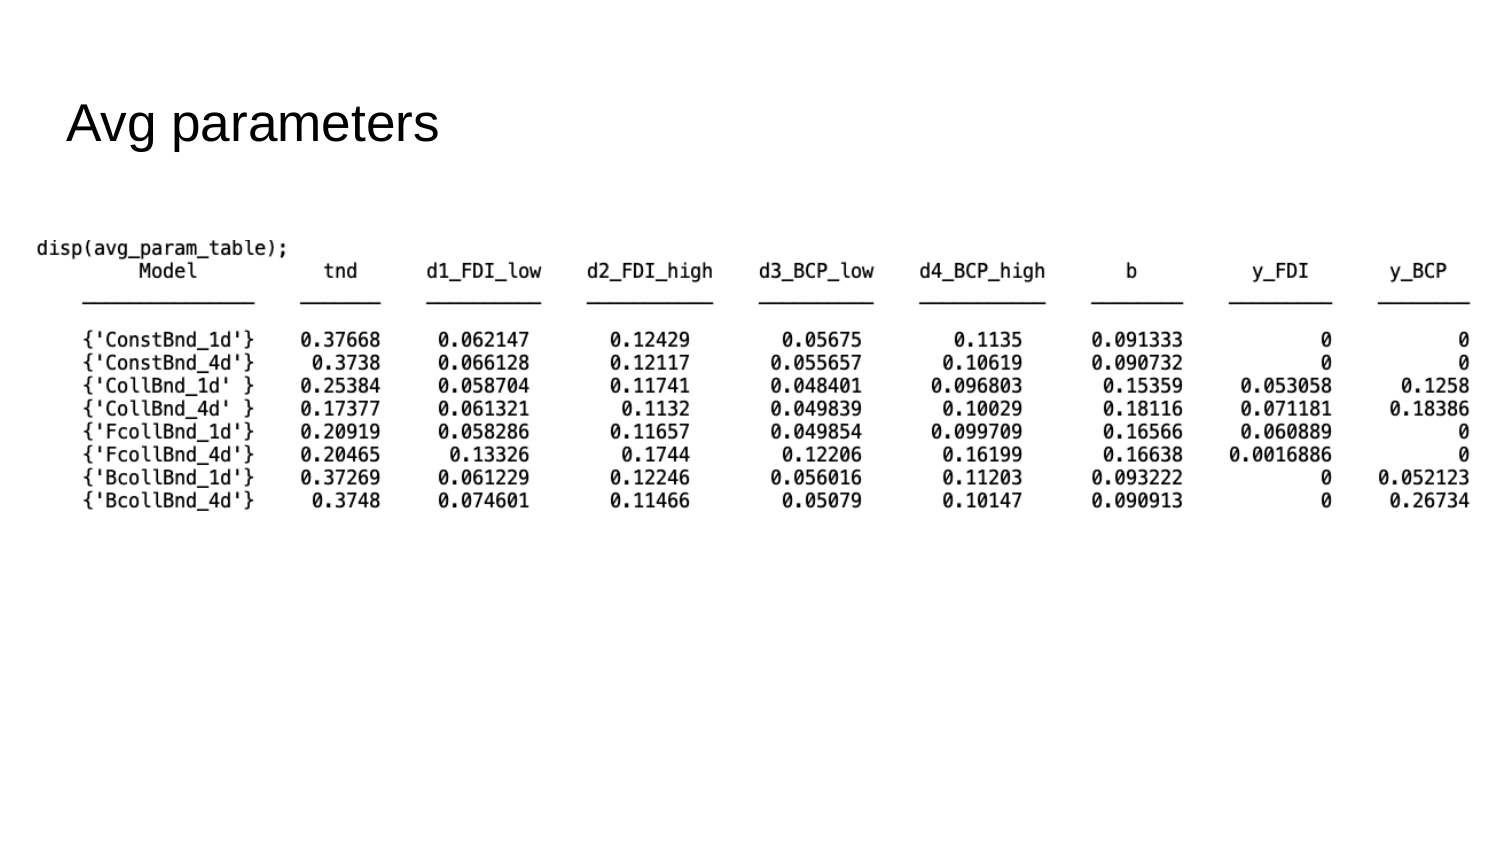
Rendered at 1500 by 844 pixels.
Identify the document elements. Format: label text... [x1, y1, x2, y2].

title Avg parameters [51, 72, 1449, 167]
picture [31, 239, 1480, 519]
